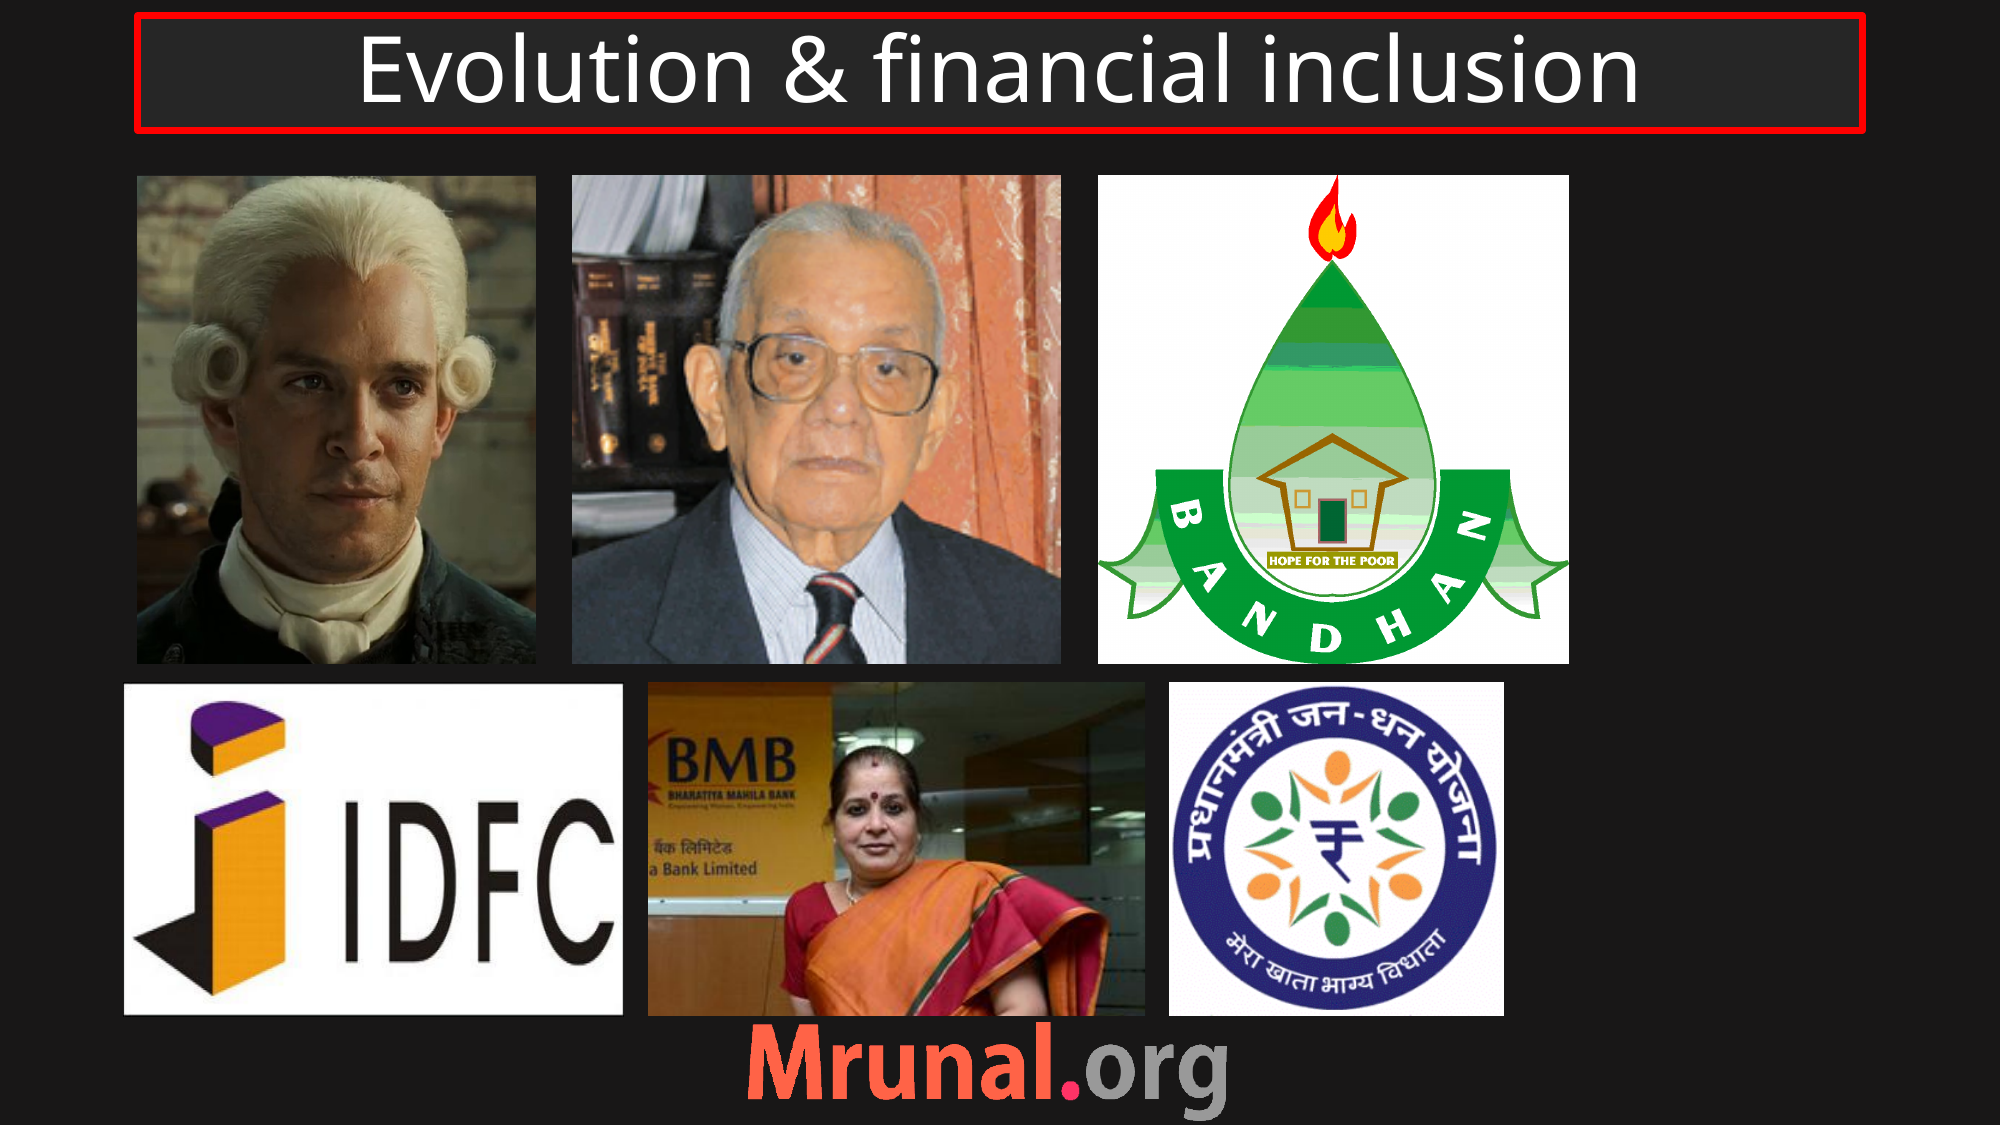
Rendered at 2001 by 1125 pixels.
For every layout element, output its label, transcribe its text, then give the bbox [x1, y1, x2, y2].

picture [122, 681, 625, 1017]
picture [647, 681, 1505, 1125]
picture [1097, 175, 1569, 664]
title Evolution & financial inclusion [134, 12, 1866, 134]
picture [572, 175, 1061, 664]
picture [137, 175, 536, 664]
